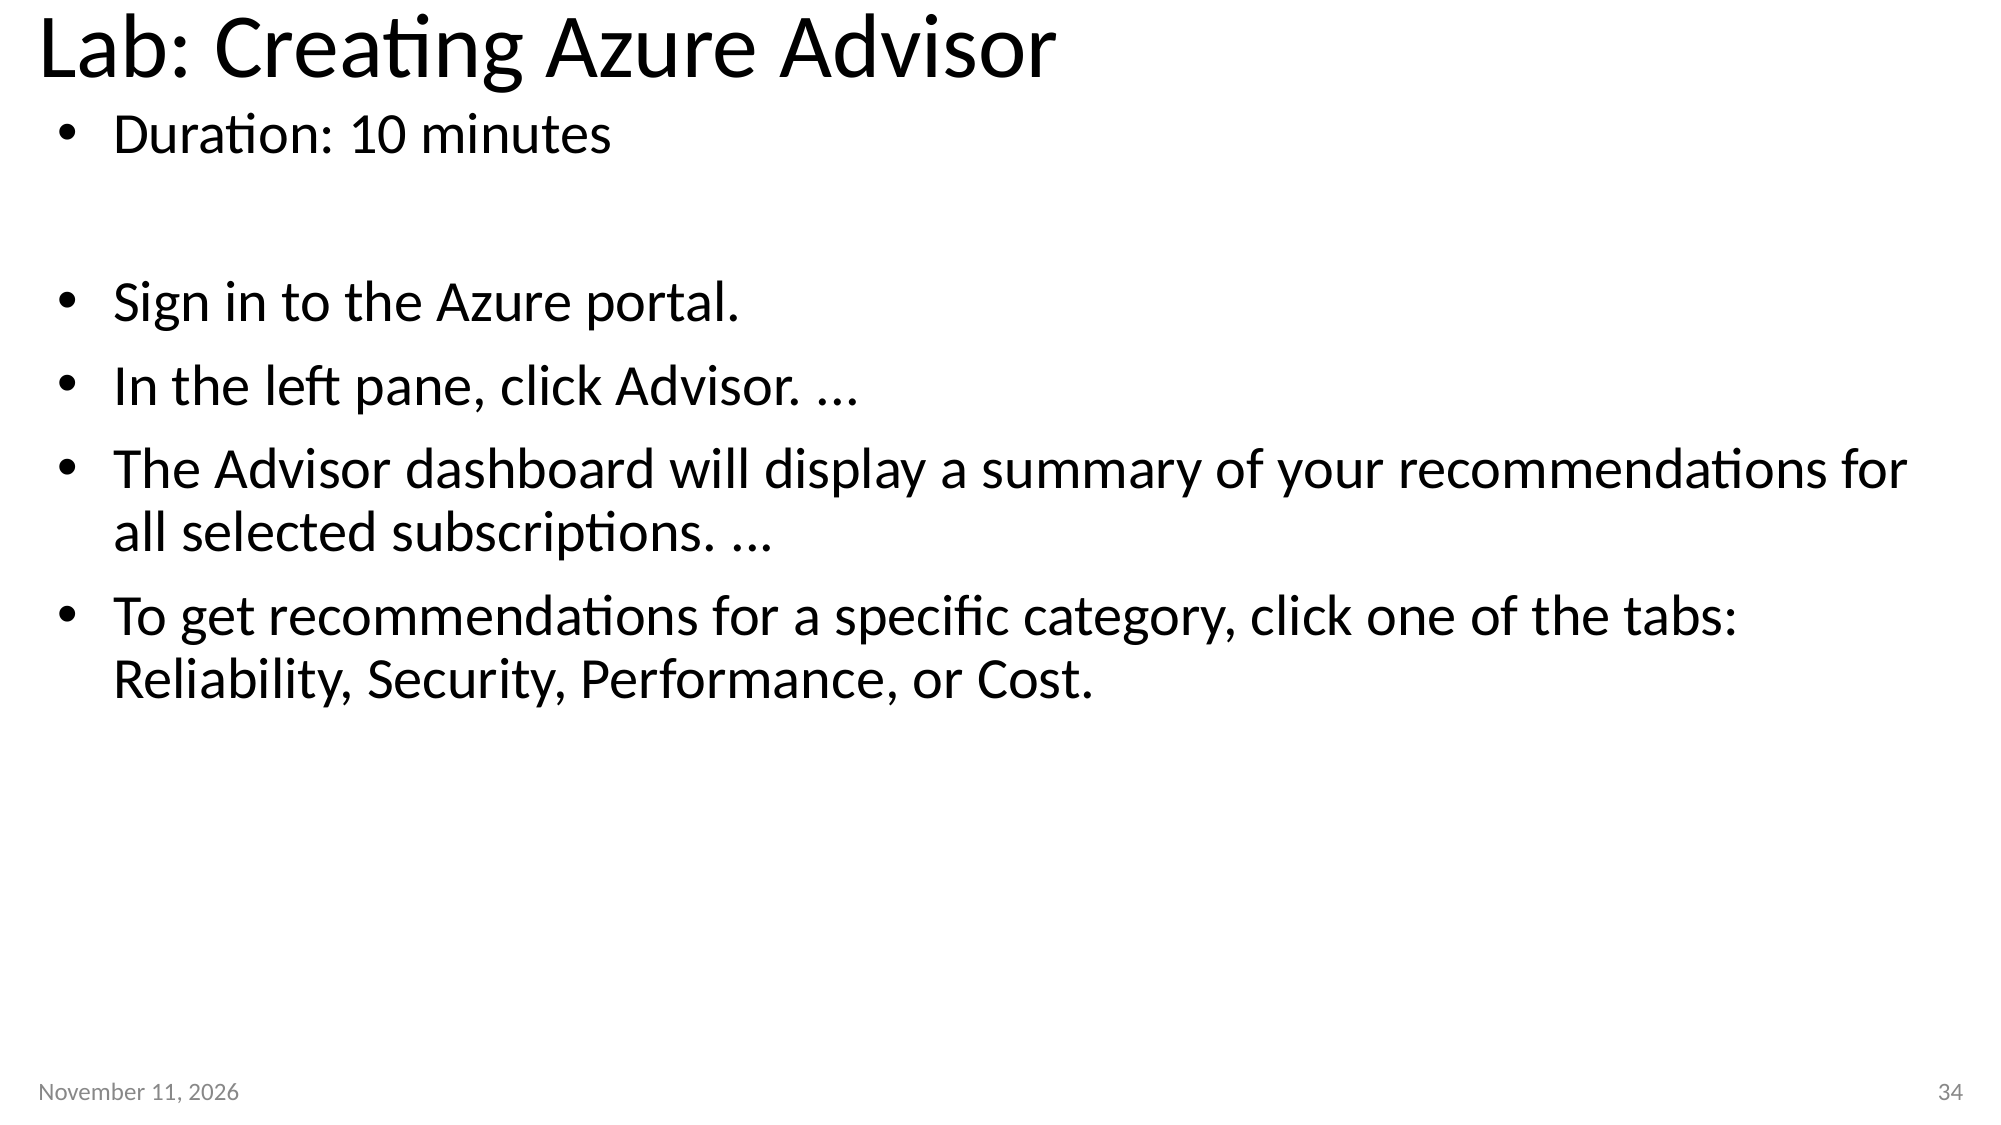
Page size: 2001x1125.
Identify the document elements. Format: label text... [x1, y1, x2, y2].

slide_number 34 [1859, 1060, 1979, 1121]
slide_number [23, 1060, 474, 1121]
title Lab: Creating Azure Advisor [23, 0, 1979, 95]
list Duration: 10 minutes Sign in to the Azure portal. In the left pane, click Advisor. ... The Advisor dashboard will display a summary of your recommendations for all selected subscriptions. ... To get recommendations for a specific category, click one of the tabs: Reliability, Security, Performance, or Cost. [23, 95, 1979, 1061]
